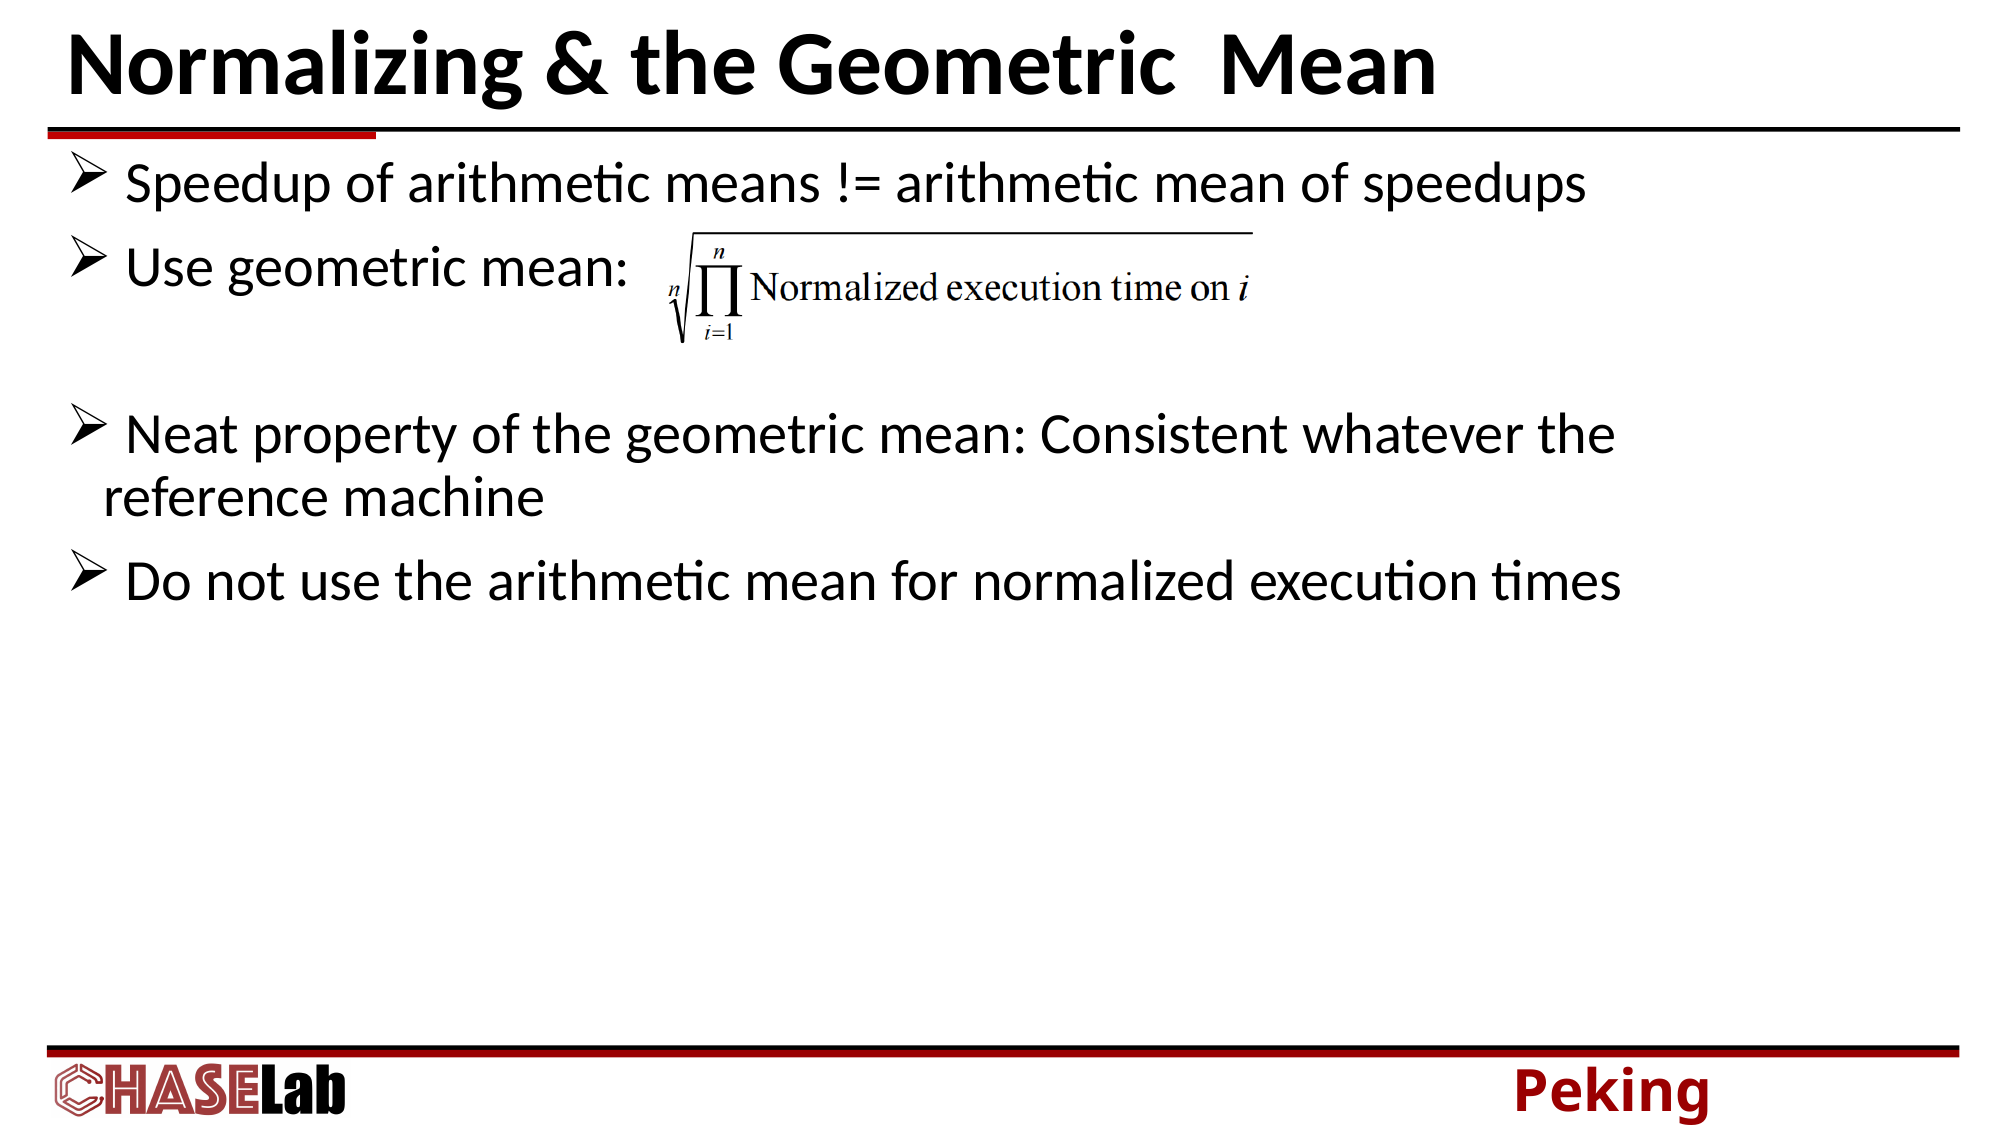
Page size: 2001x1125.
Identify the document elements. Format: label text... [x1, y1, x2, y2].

picture [51, 1058, 351, 1118]
picture [649, 205, 1301, 375]
list Speedup of arithmetic means != arithmetic mean of speedups Use geometric mean: Neat property of the geometric mean: Consistent whatever the reference machine Do not use the arithmetic mean for normalized execution times [51, 144, 1762, 1039]
title Normalizing & the Geometric Mean [51, 3, 1955, 128]
